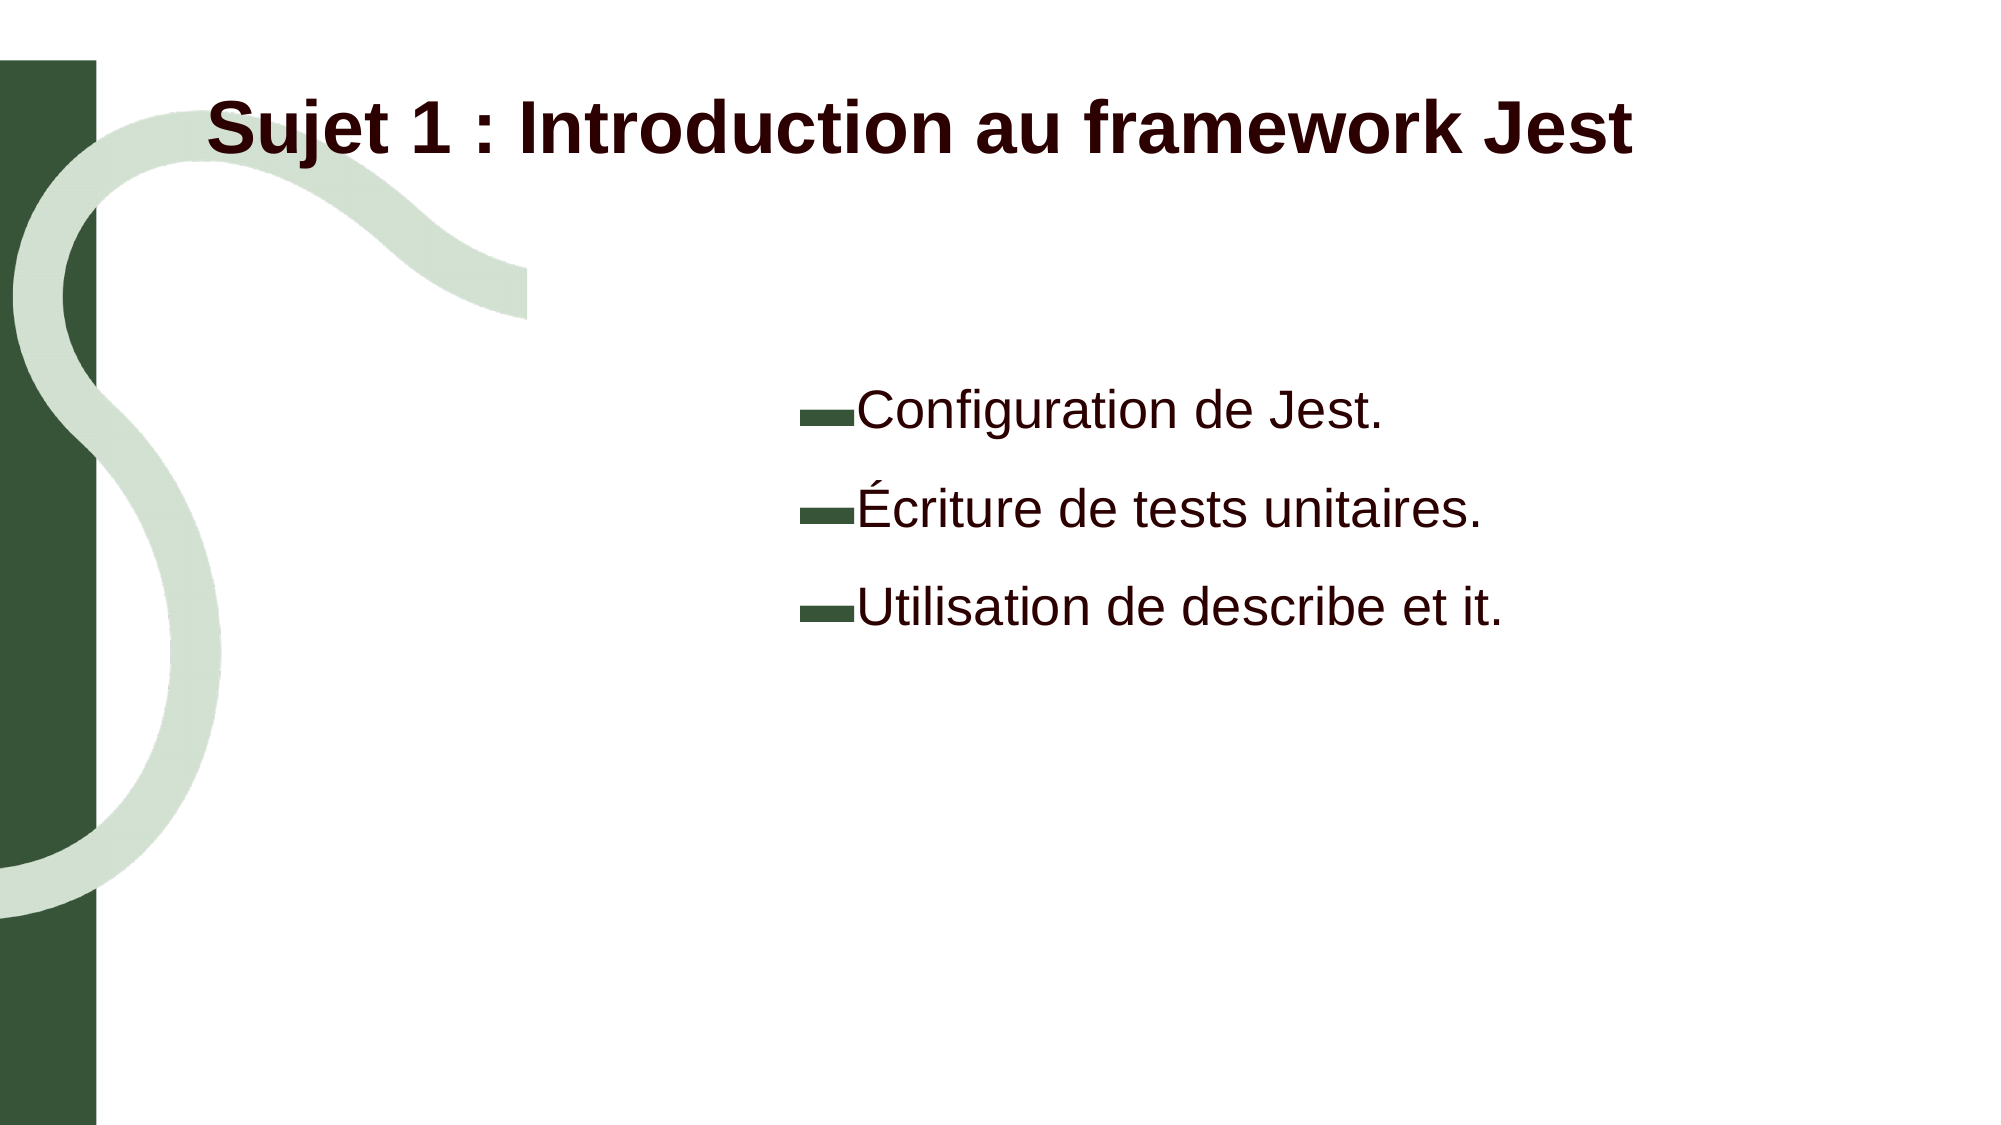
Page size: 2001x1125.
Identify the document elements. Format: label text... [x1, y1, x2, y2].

picture [0, 9, 528, 920]
title Sujet 1 : Introduction au framework Jest [206, 60, 1794, 284]
list Configuration de Jest. Écriture de tests unitaires. Utilisation de describe et it. [785, 367, 1757, 1064]
